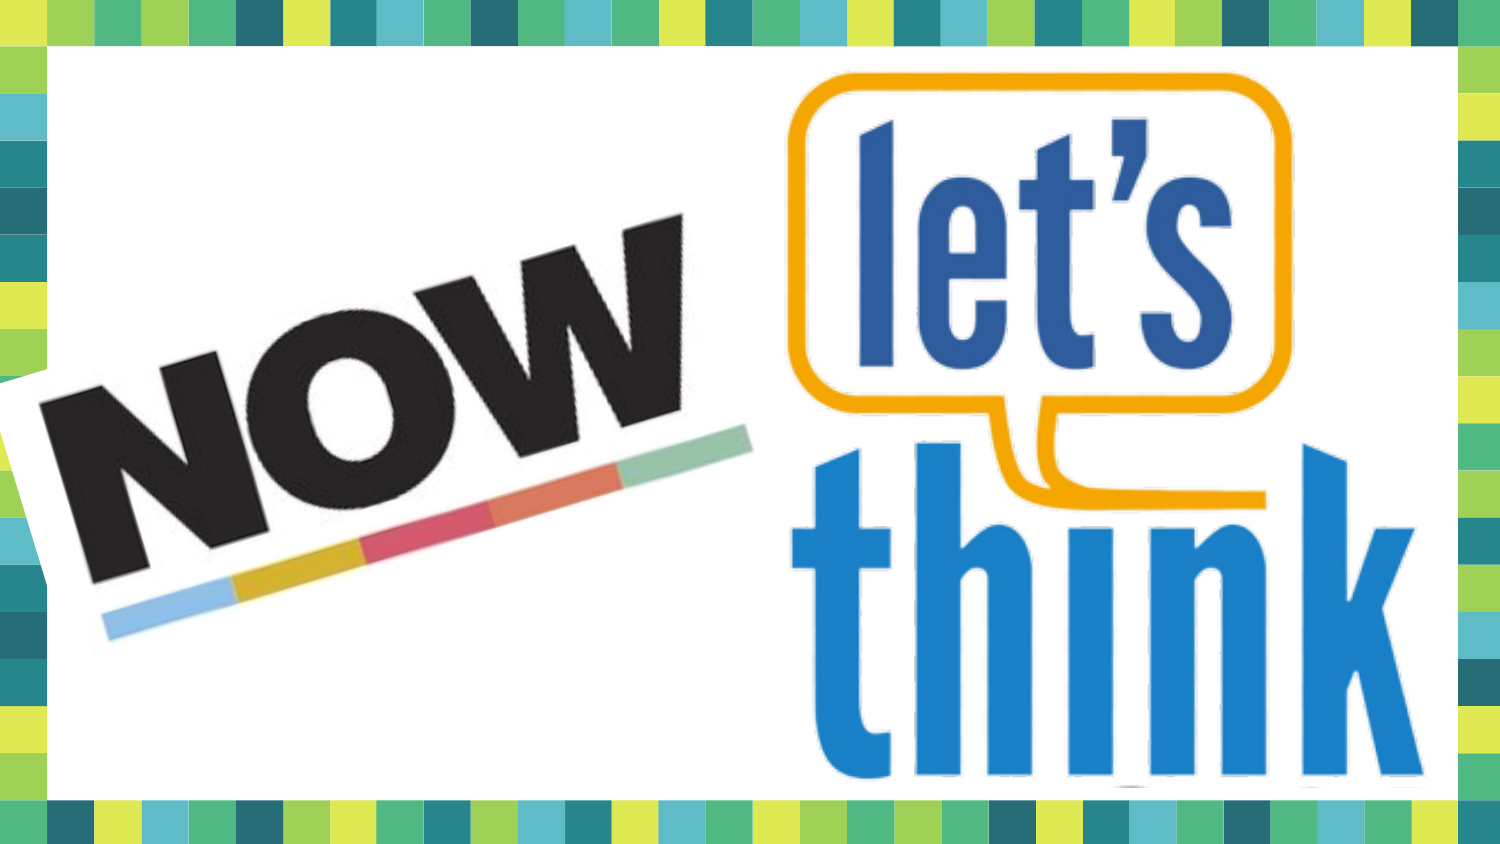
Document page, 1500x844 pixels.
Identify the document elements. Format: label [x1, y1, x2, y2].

picture [0, 56, 1456, 788]
